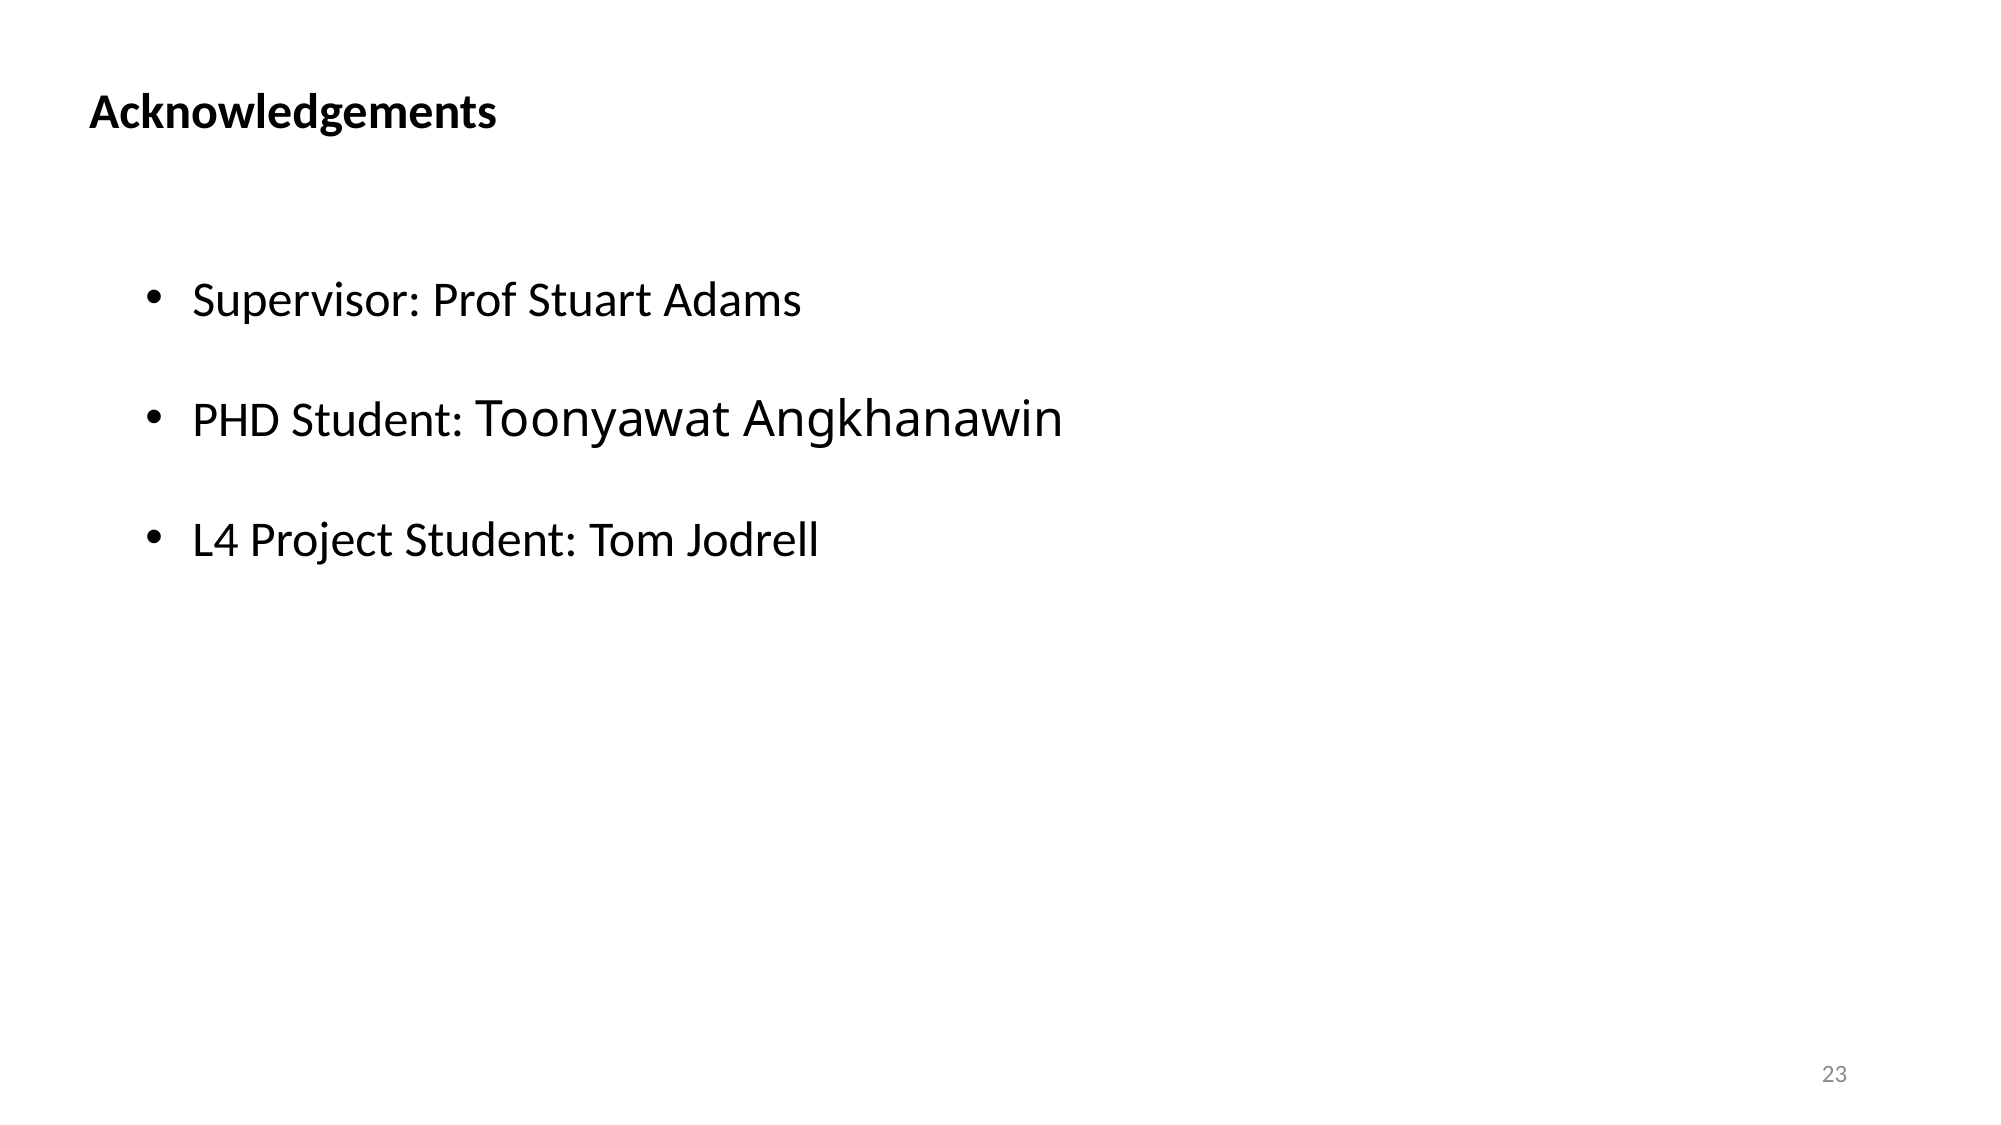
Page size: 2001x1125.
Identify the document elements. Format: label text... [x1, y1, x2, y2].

text_box Acknowledgements [74, 70, 513, 146]
slide_number 23 [1412, 1042, 1863, 1103]
text_box Supervisor: Prof Stuart Adams PHD Student: Toonyawat Angkhanawin L4 Project Student: Tom Jodrell [130, 258, 1080, 574]
